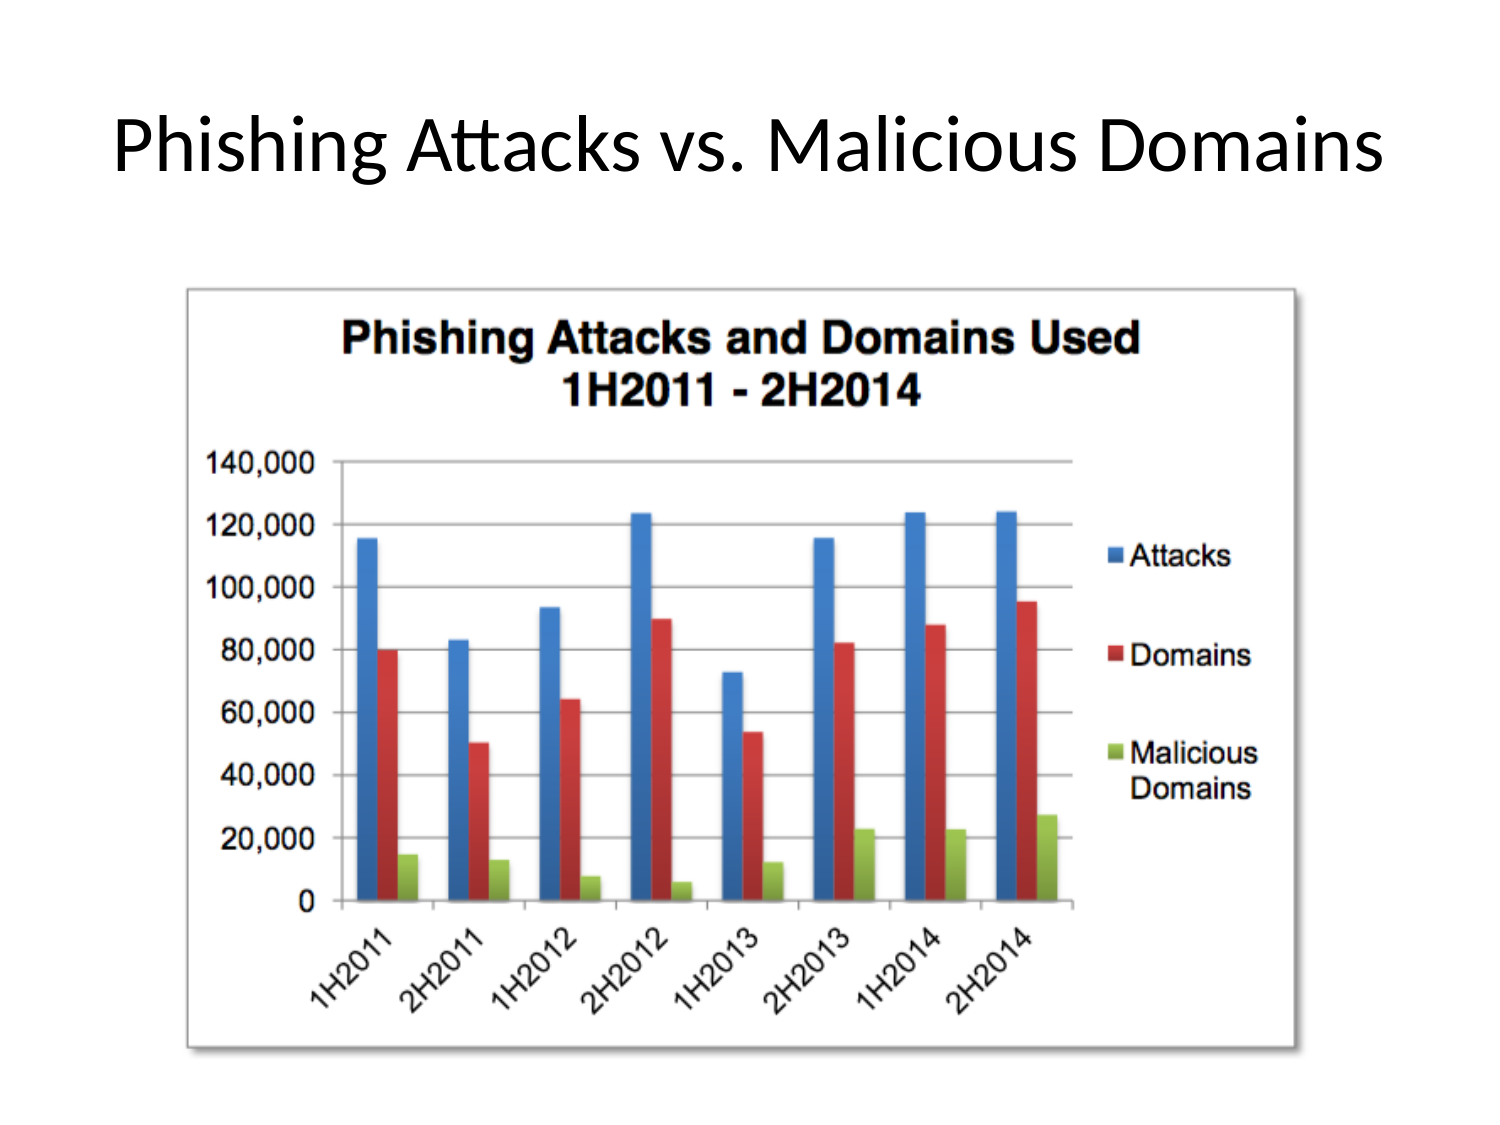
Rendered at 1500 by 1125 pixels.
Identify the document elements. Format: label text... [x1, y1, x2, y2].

title Phishing Attacks vs. Malicious Domains [75, 45, 1425, 233]
picture [140, 221, 1331, 1077]
